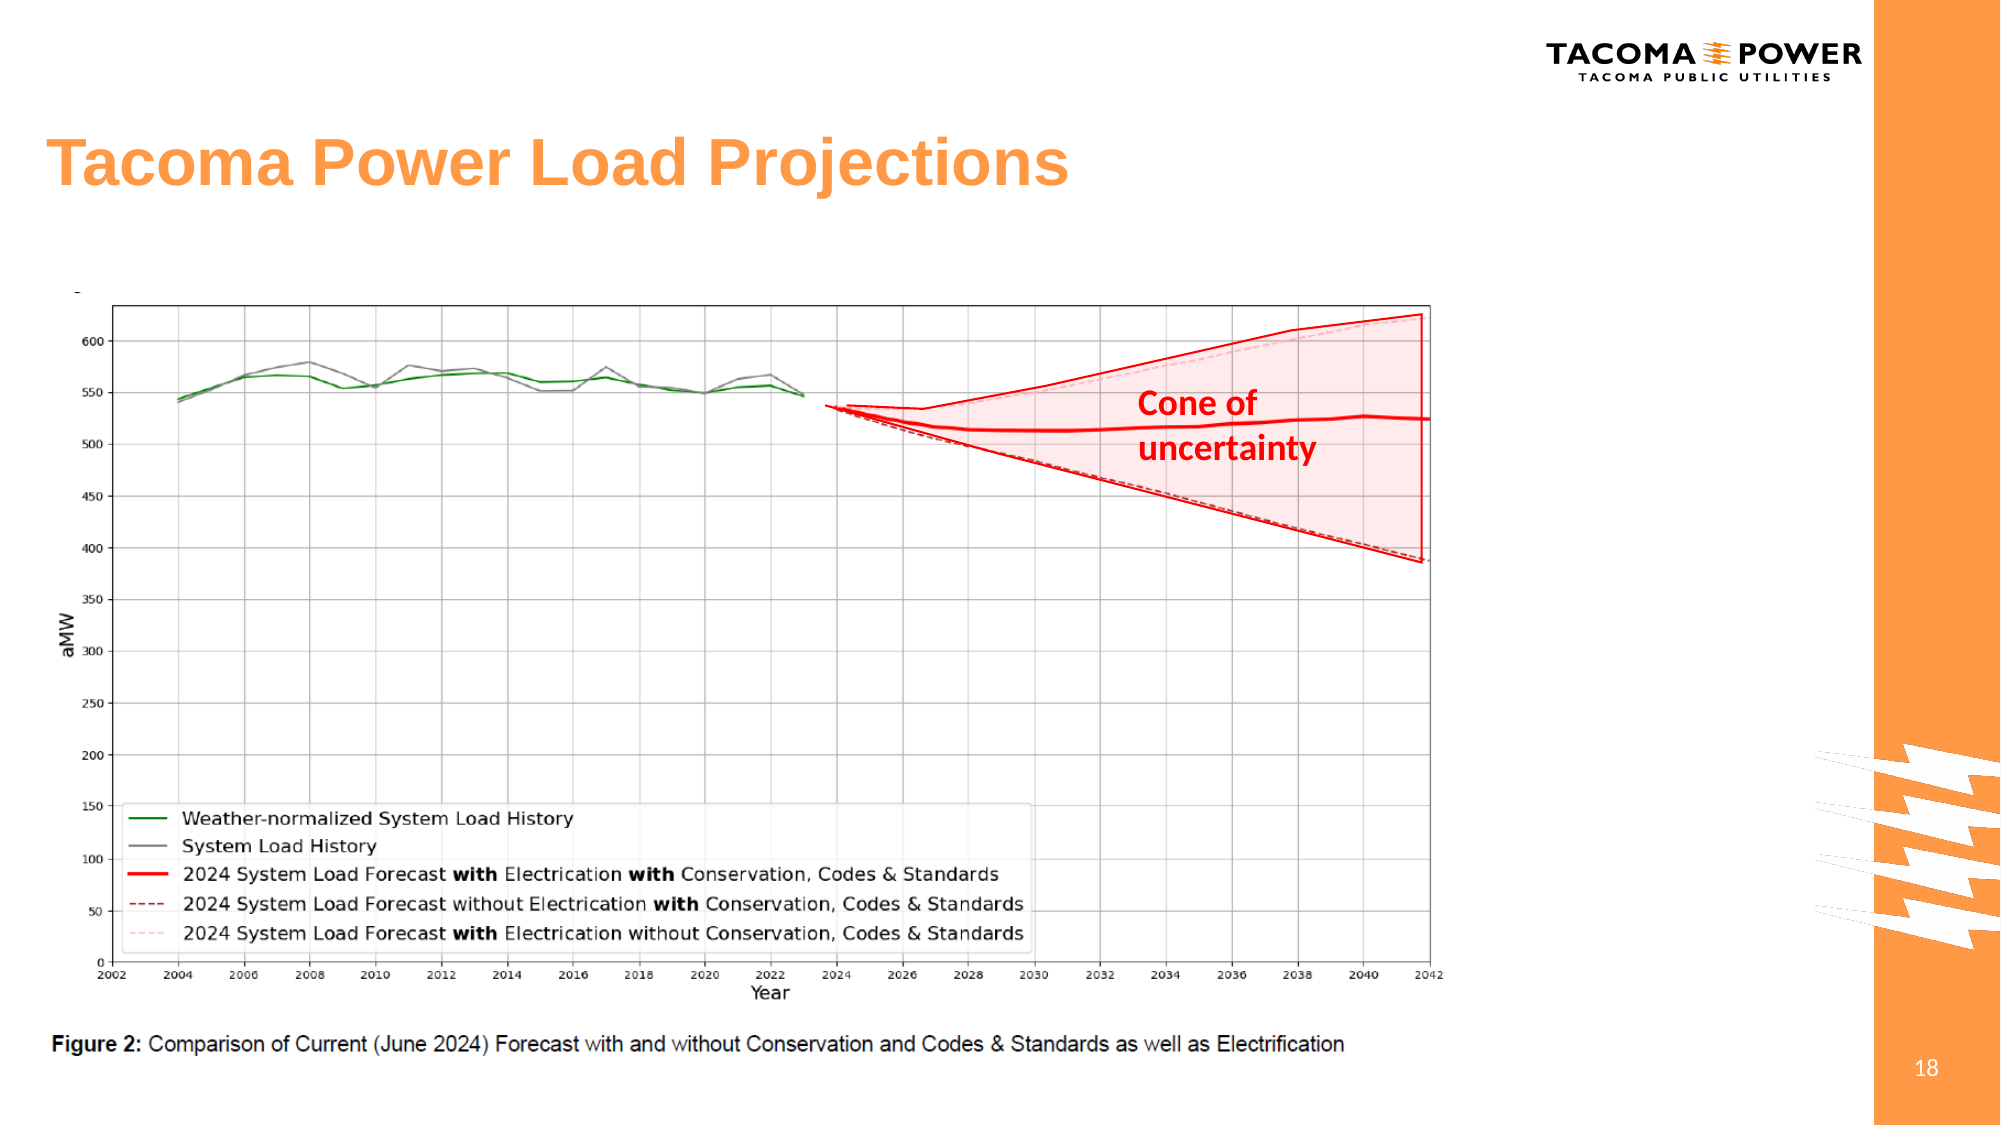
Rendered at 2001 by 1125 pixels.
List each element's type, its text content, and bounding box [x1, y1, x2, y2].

picture [1815, 743, 2000, 950]
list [45, 292, 1463, 1067]
title Tacoma Power Load Projections [31, 116, 1838, 213]
slide_number 18 [1504, 1036, 1955, 1097]
picture [1531, 30, 1877, 93]
